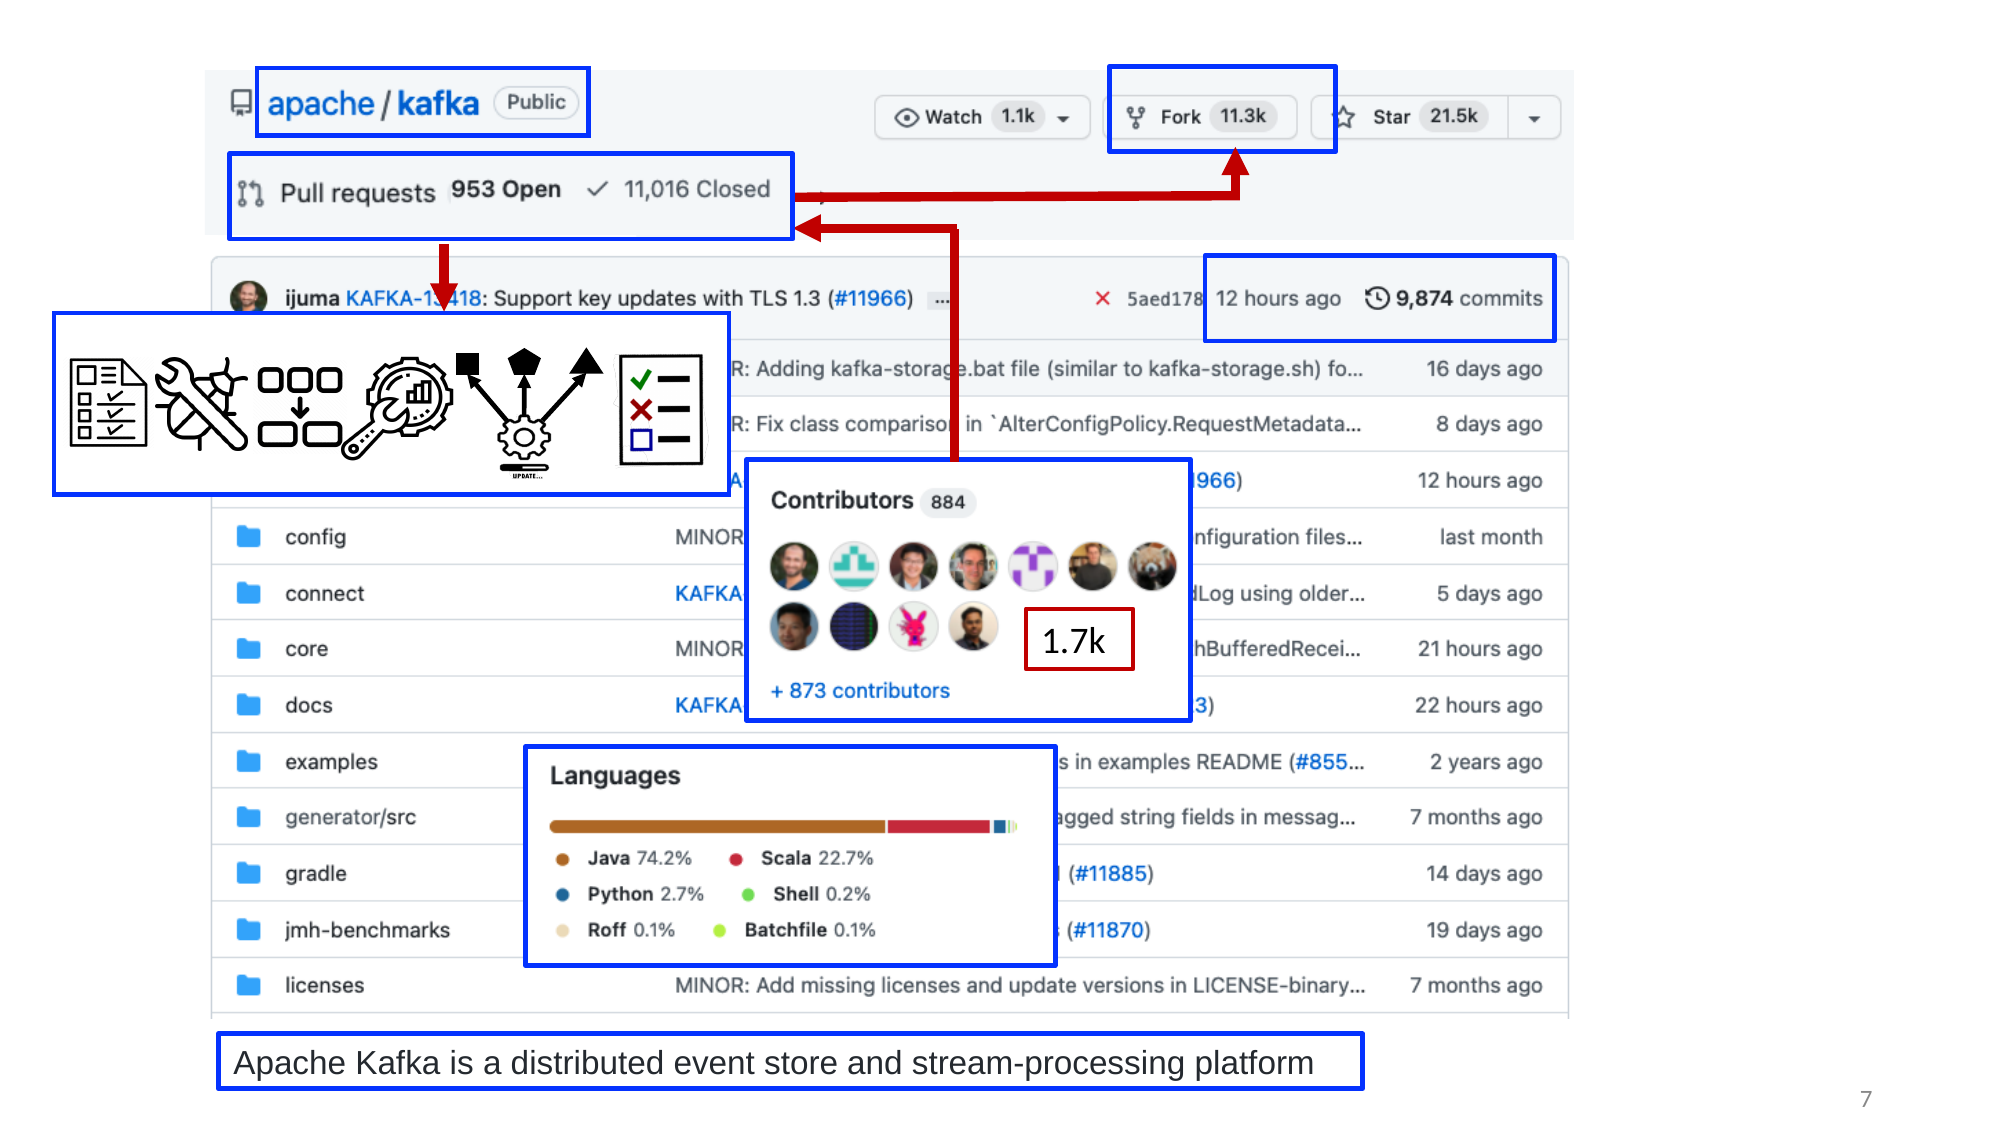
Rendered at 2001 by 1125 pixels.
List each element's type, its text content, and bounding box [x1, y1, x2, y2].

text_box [201, 69, 1579, 1019]
picture [527, 748, 1054, 964]
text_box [792, 66, 1336, 198]
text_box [53, 243, 736, 495]
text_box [748, 227, 1189, 719]
text_box Apache Kafka is a distributed event store and stream-processing platform [218, 1033, 1363, 1089]
picture [209, 142, 821, 231]
text_box 7 [1437, 1067, 1888, 1125]
